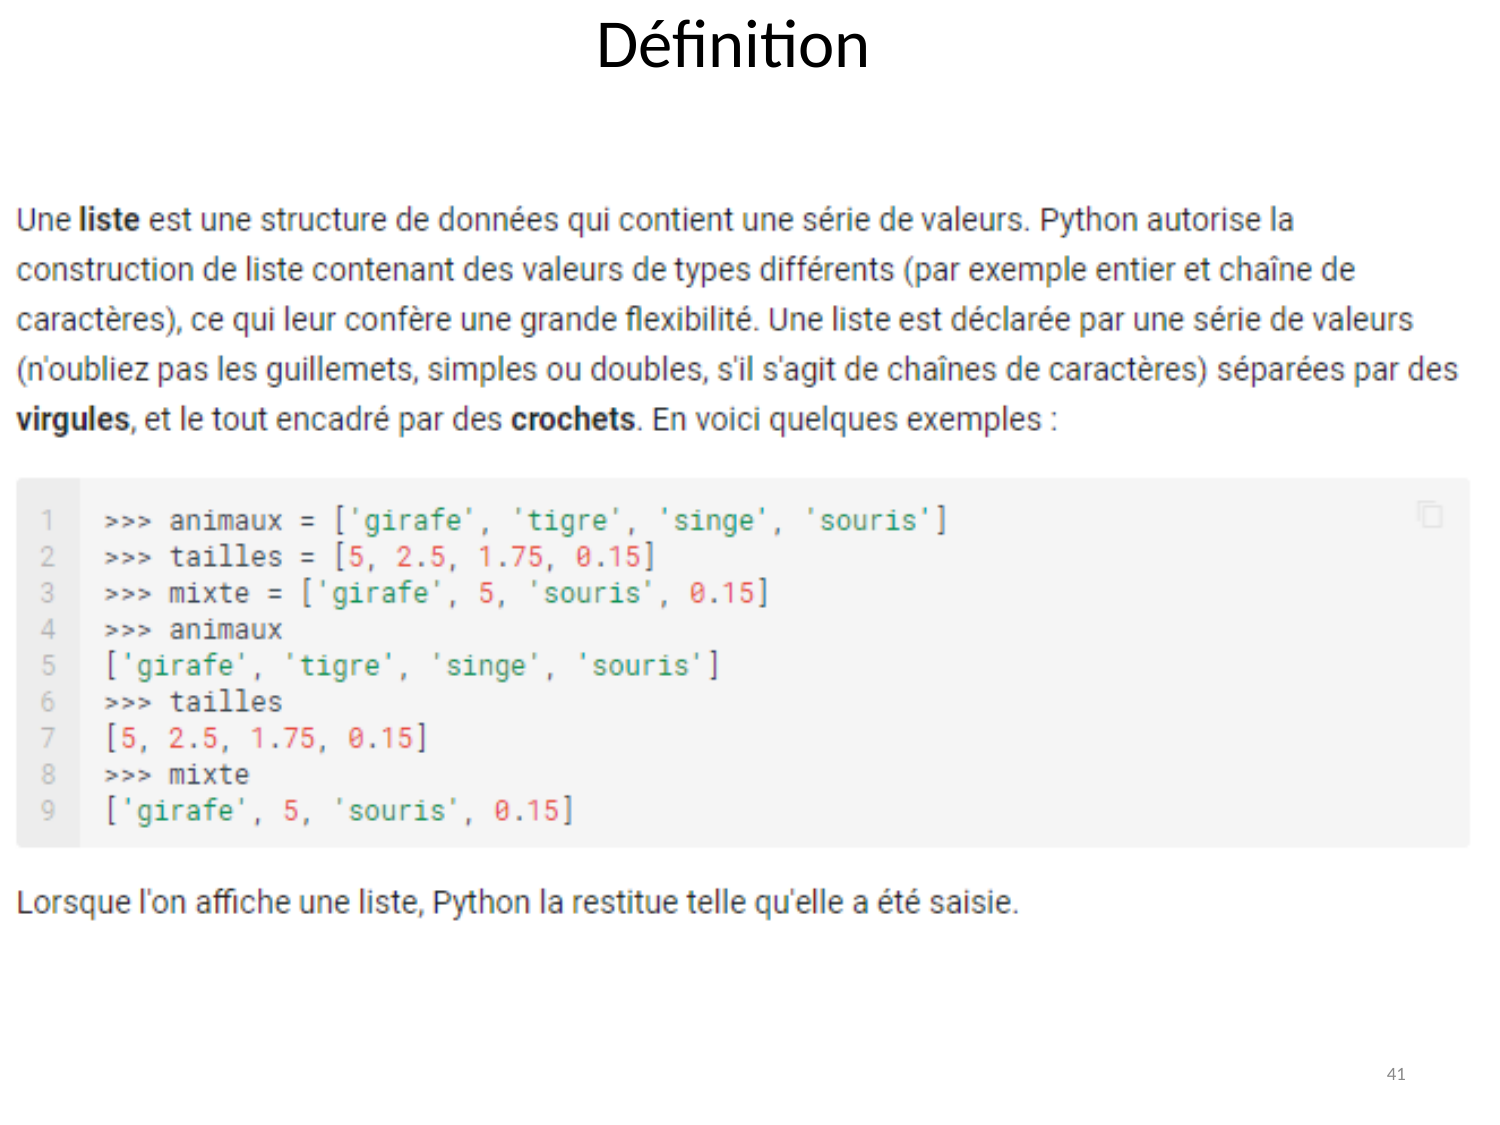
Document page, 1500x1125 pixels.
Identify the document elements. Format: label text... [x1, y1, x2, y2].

text_box 41 [1083, 1042, 1421, 1103]
picture [0, 177, 1500, 948]
title Définition [86, 0, 1381, 98]
